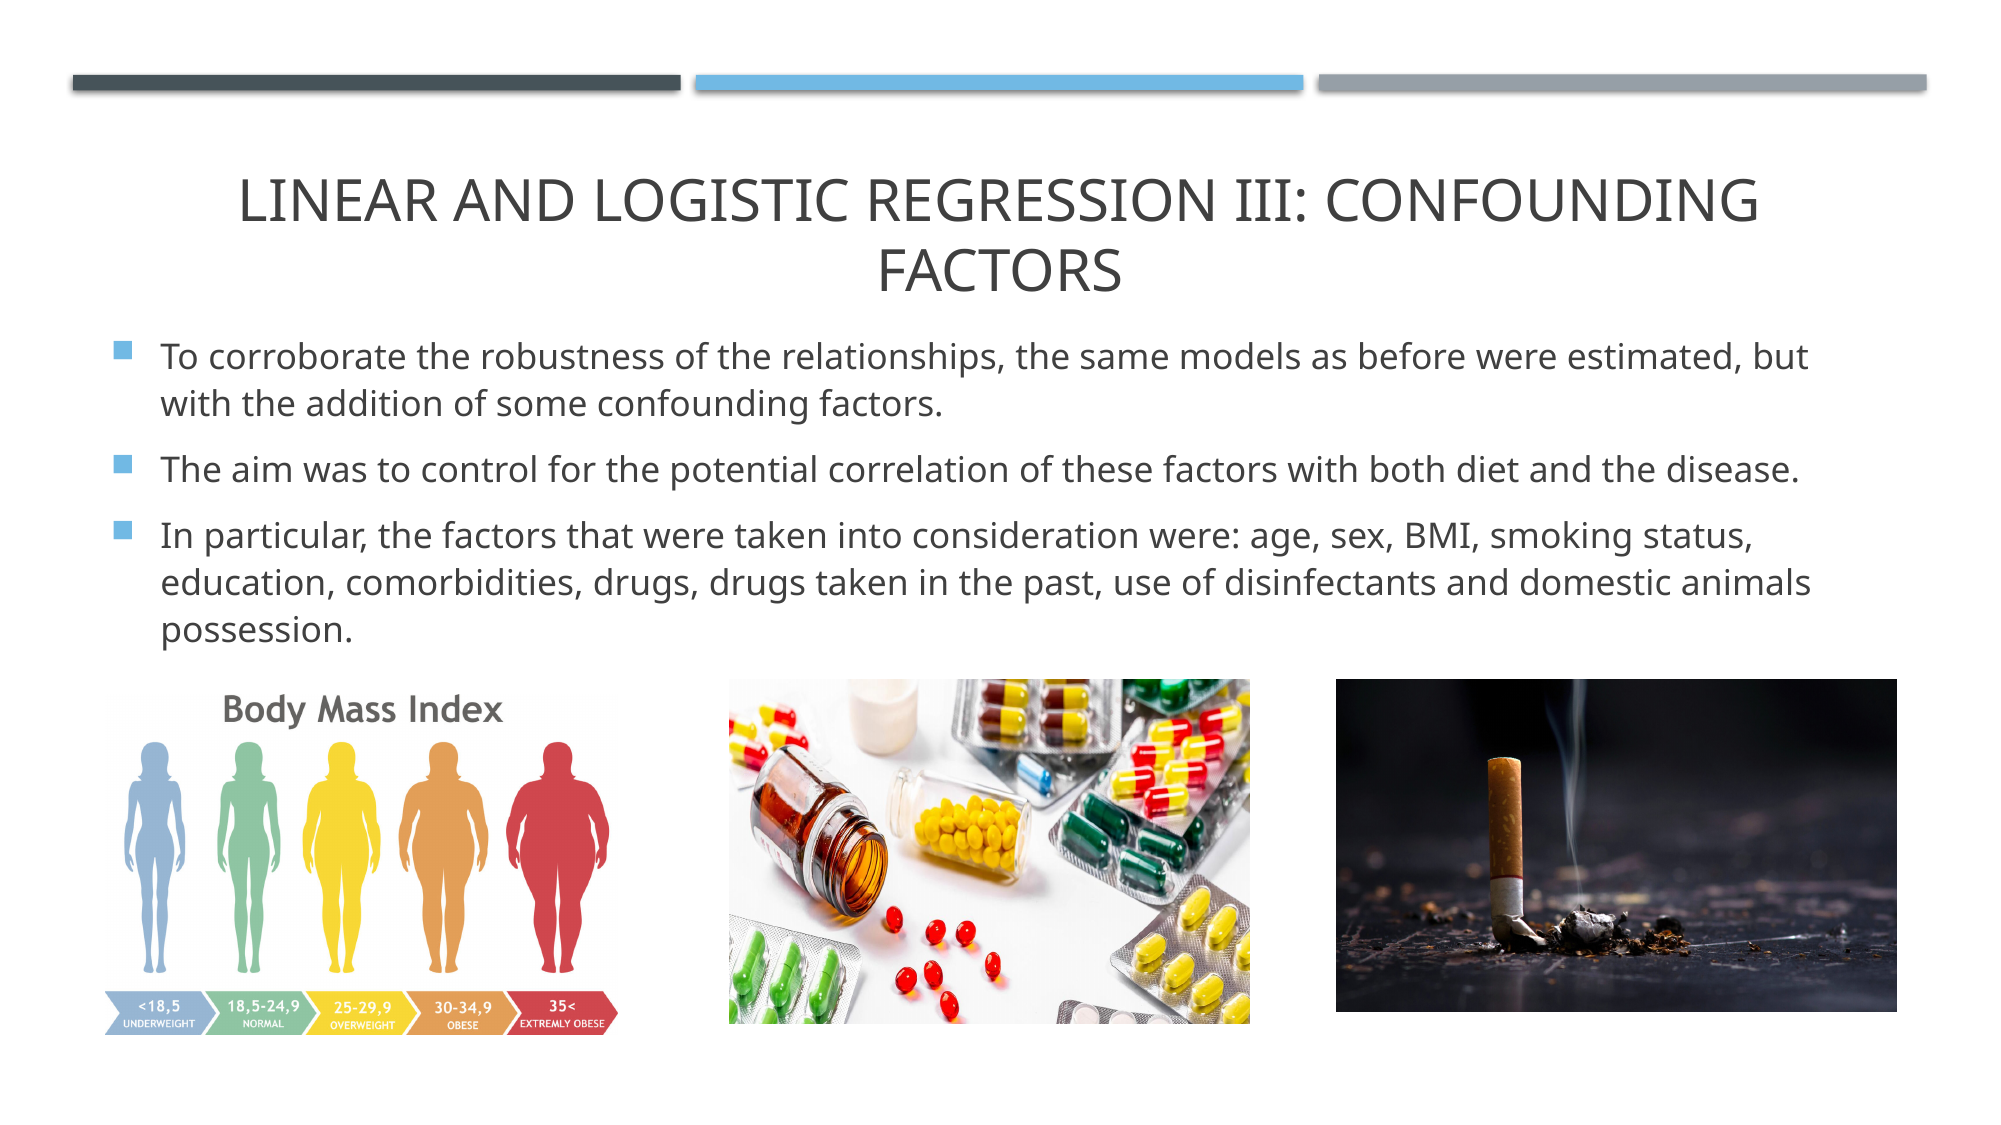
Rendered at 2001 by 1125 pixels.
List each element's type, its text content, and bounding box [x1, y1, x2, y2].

list To corroborate the robustness of the relationships, the same models as before were estimated, but with the addition of some confounding factors. The aim was to control for the potential correlation of these factors with both diet and the disease. In particular, the factors that were taken into consideration were: age, sex, BMI, smoking status, education, comorbidities, drugs, drugs taken in the past, use of disinfectants and domestic animals possession. [95, 322, 1862, 683]
picture [728, 678, 1251, 1024]
picture [1336, 678, 1898, 1013]
title LINEAR AND LOGISTIC REGRESSION III: CONFOUNDING FACTORS [95, 115, 1905, 311]
picture [105, 693, 619, 1036]
